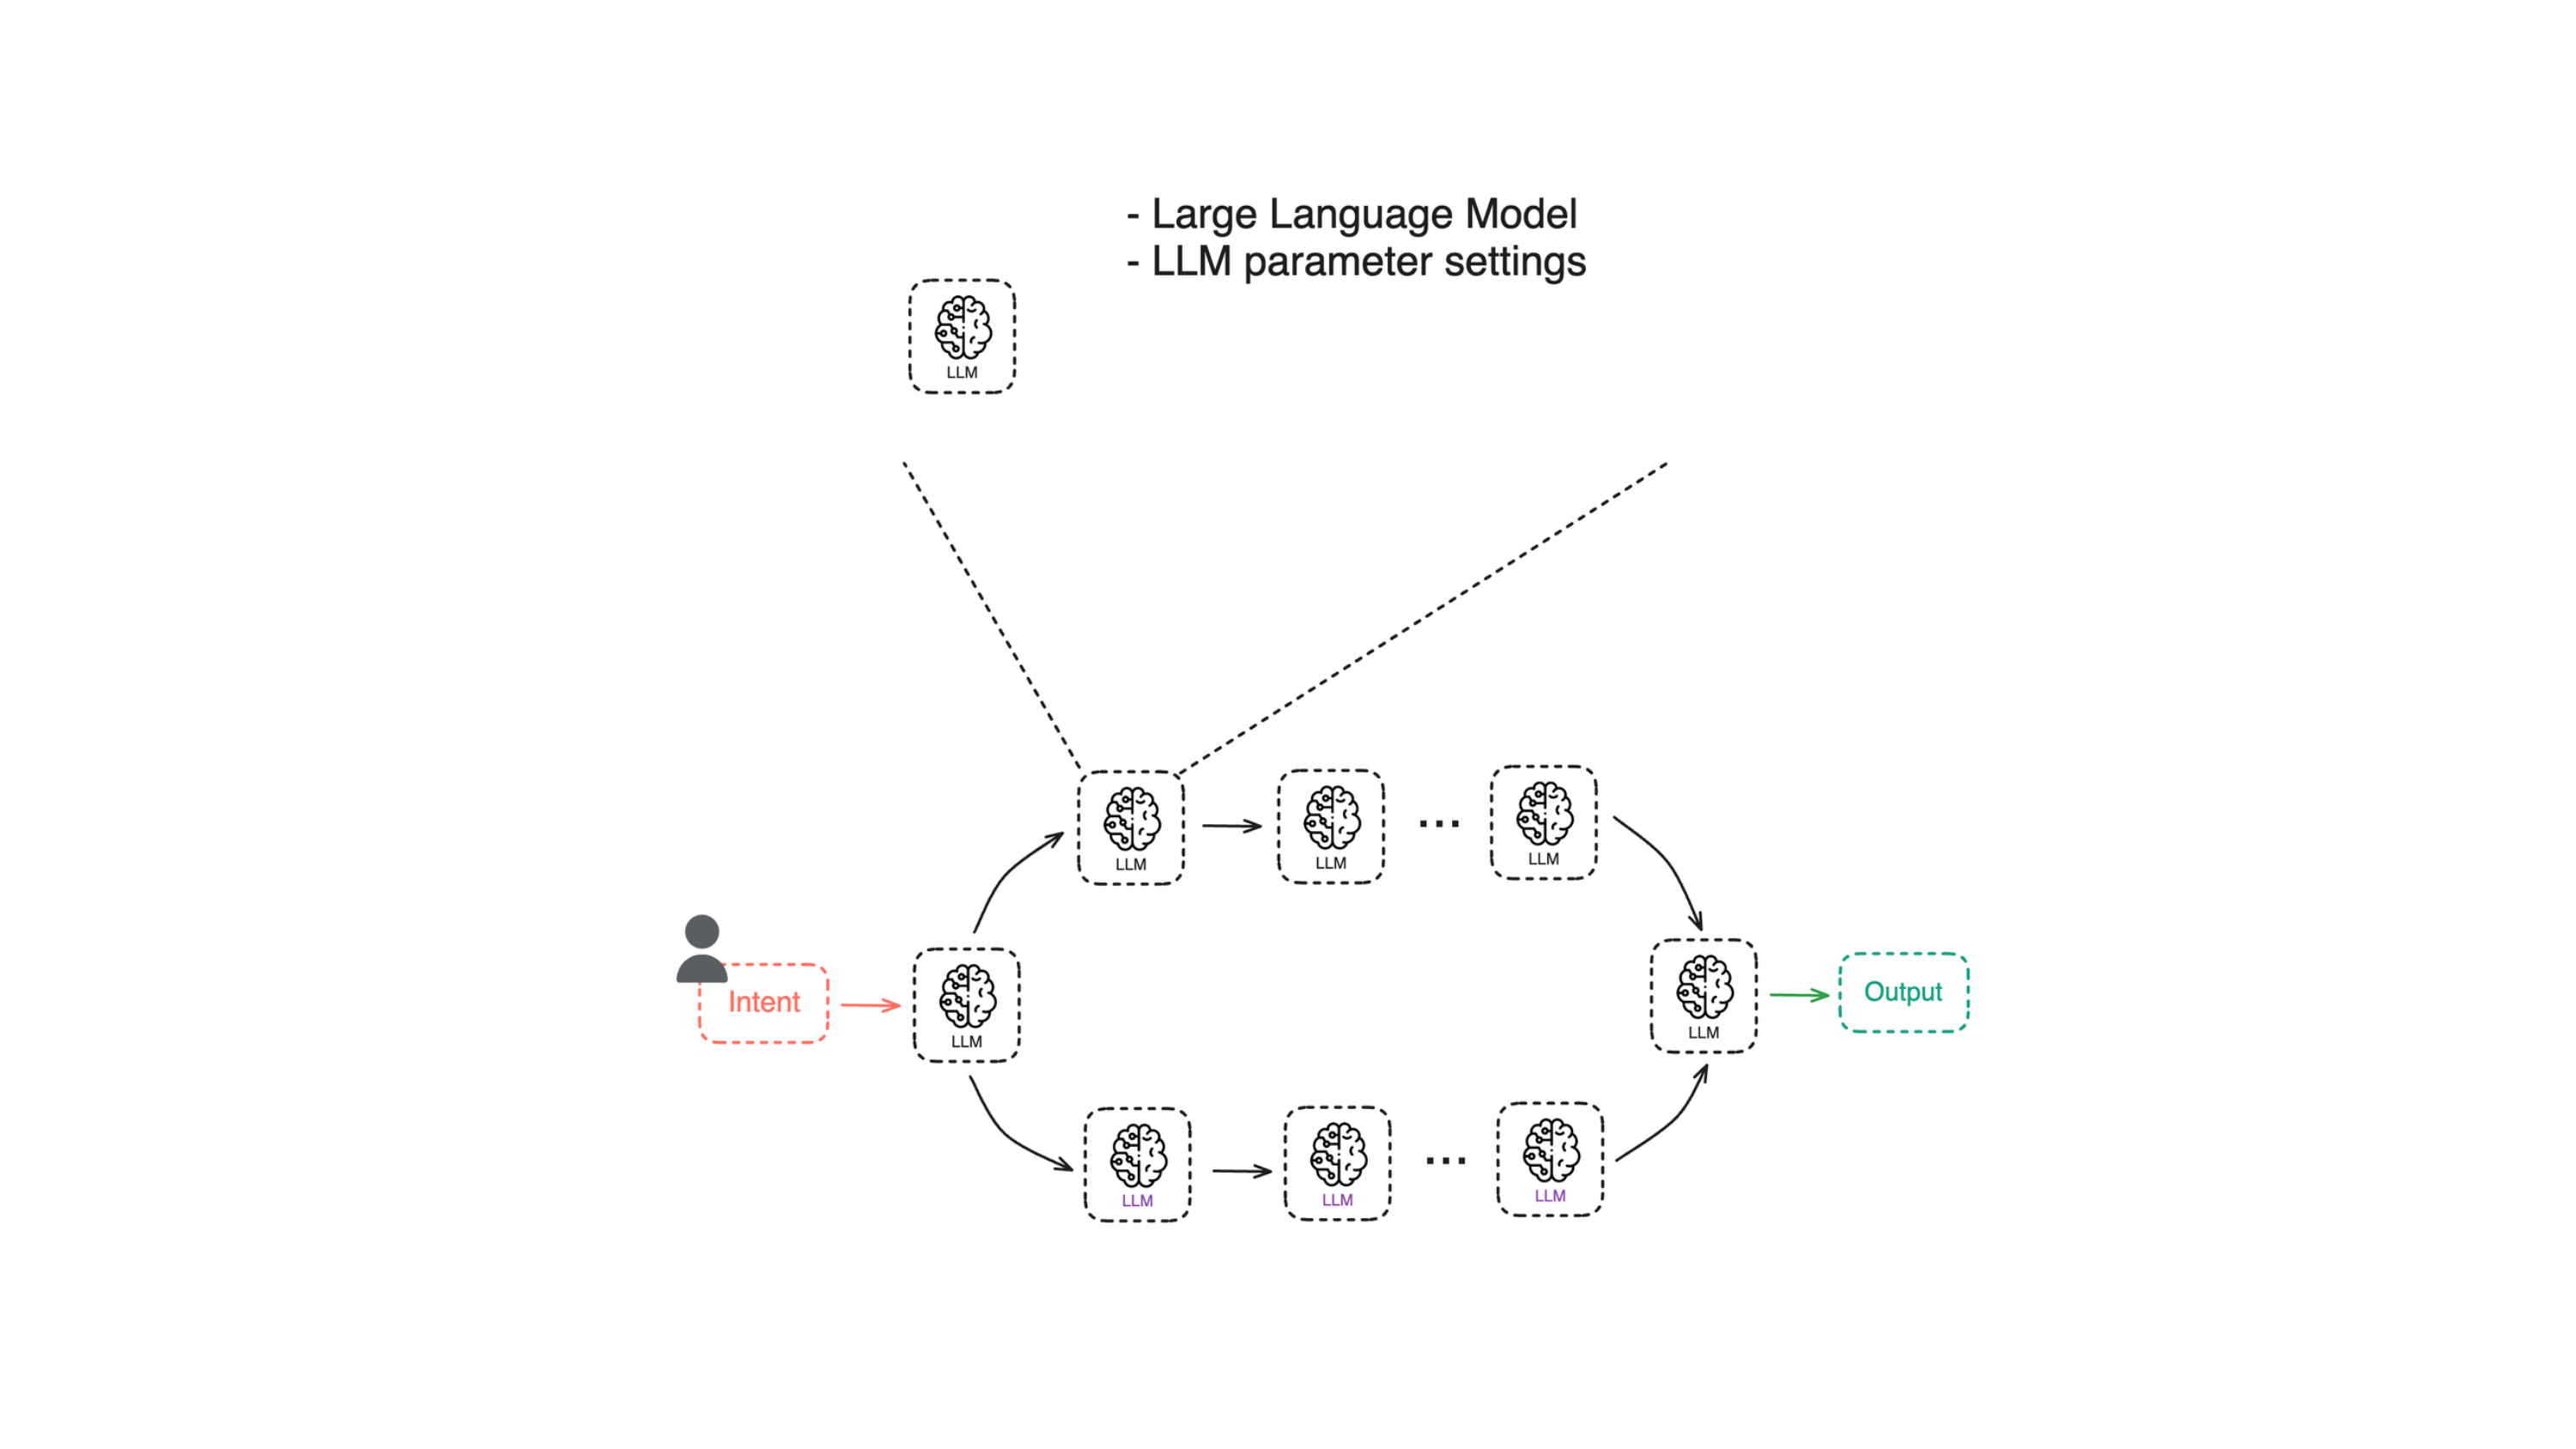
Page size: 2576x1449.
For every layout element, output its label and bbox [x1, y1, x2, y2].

text_box [0, 0, 2576, 1449]
